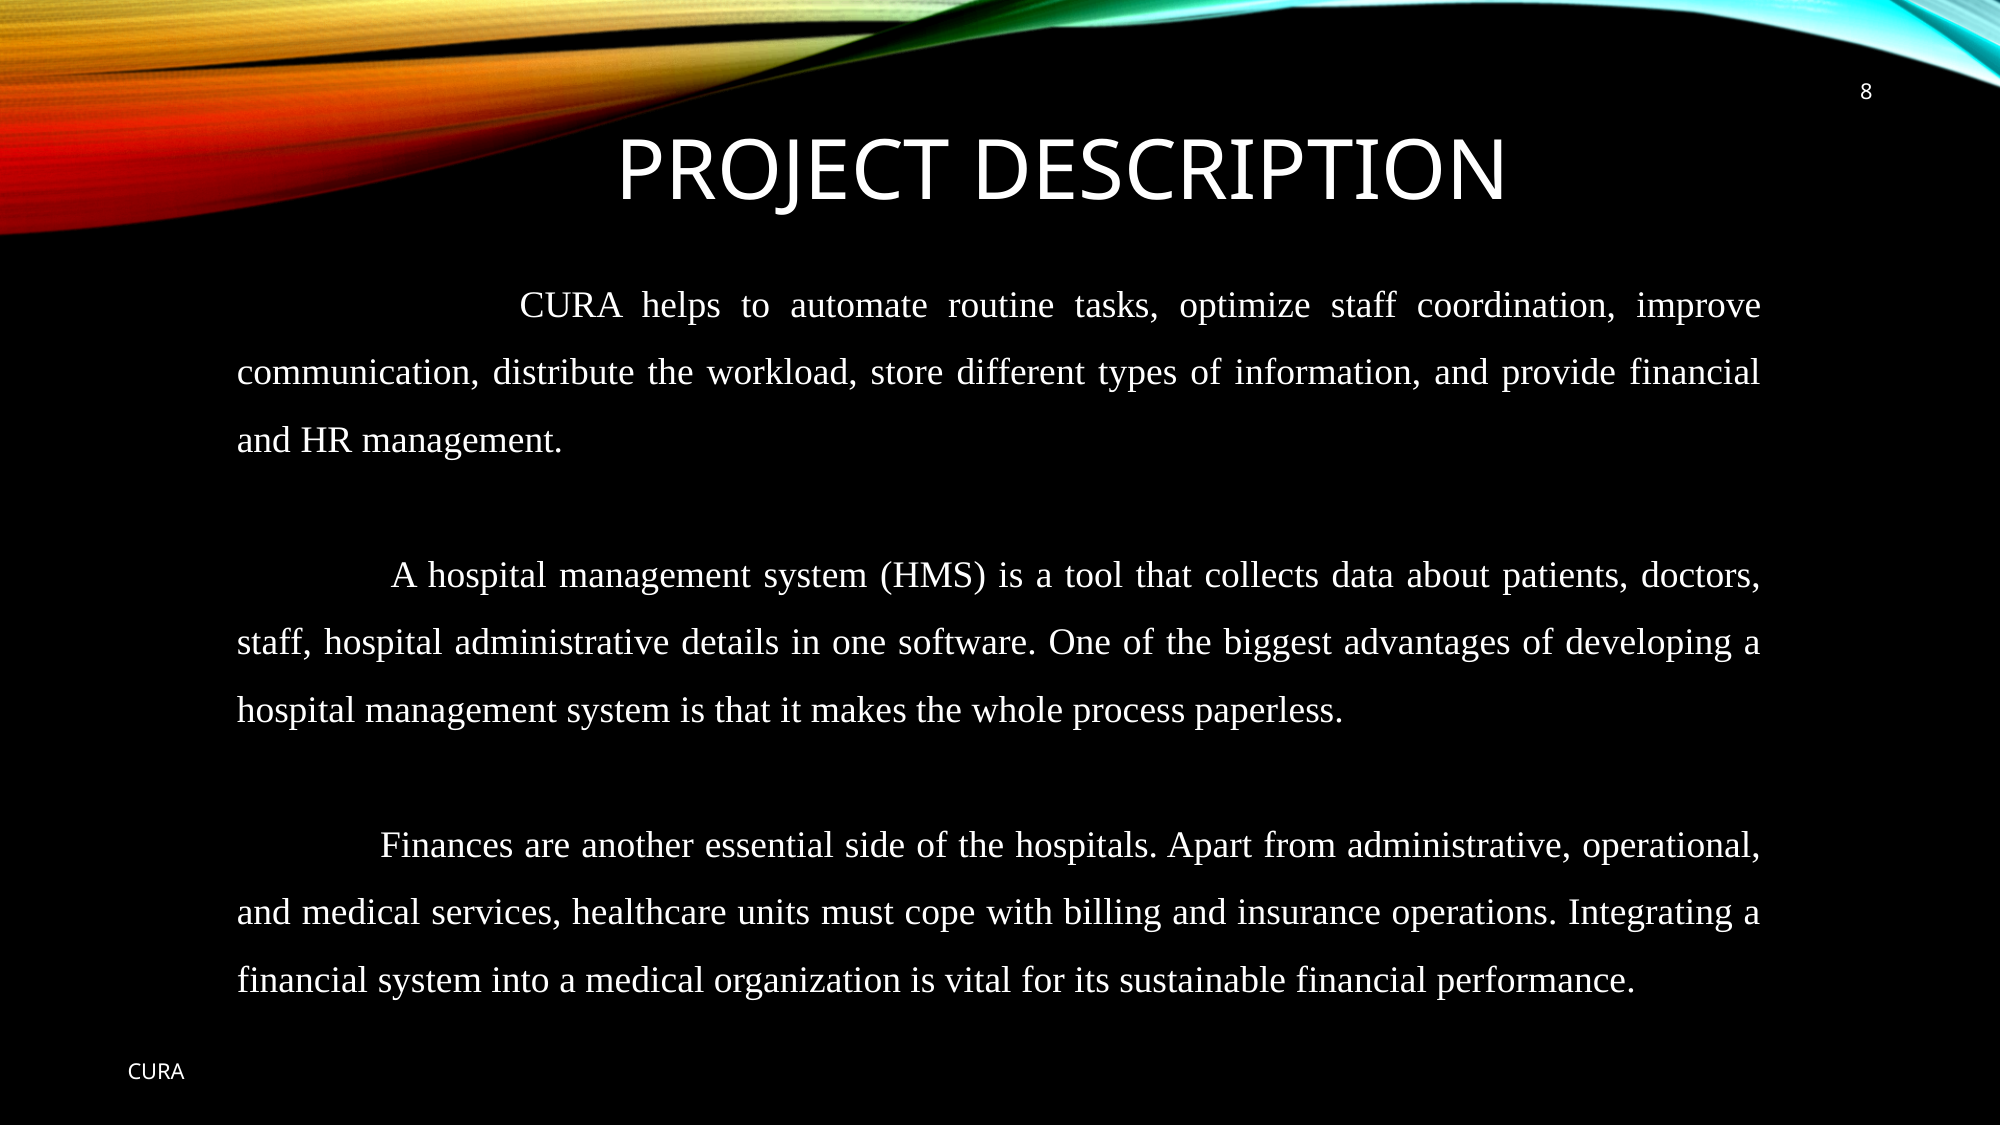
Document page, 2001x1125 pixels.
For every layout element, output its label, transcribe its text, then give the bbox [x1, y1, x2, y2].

picture [0, 0, 2000, 237]
footer CURA [112, 1042, 1388, 1103]
text_box CURA helps to automate routine tasks, optimize staff coordination, improve communication, distribute the workload, store different types of information, and provide financial and HR management. A hospital management system (HMS) is a tool that collects data about patients, doctors, staff, hospital administrative details in one software. One of the biggest advantages of developing a hospital management system is that it makes the whole process paperless. Finances are another essential side of the hospitals. Apart from administrative, operational, and medical services, healthcare units must cope with billing and insurance operations. Integrating a financial system into a medical organization is vital for its sustainable financial performance. [222, 249, 1778, 1052]
title PROJECT description [112, 66, 1525, 279]
slide_number 8 [1437, 62, 1888, 123]
